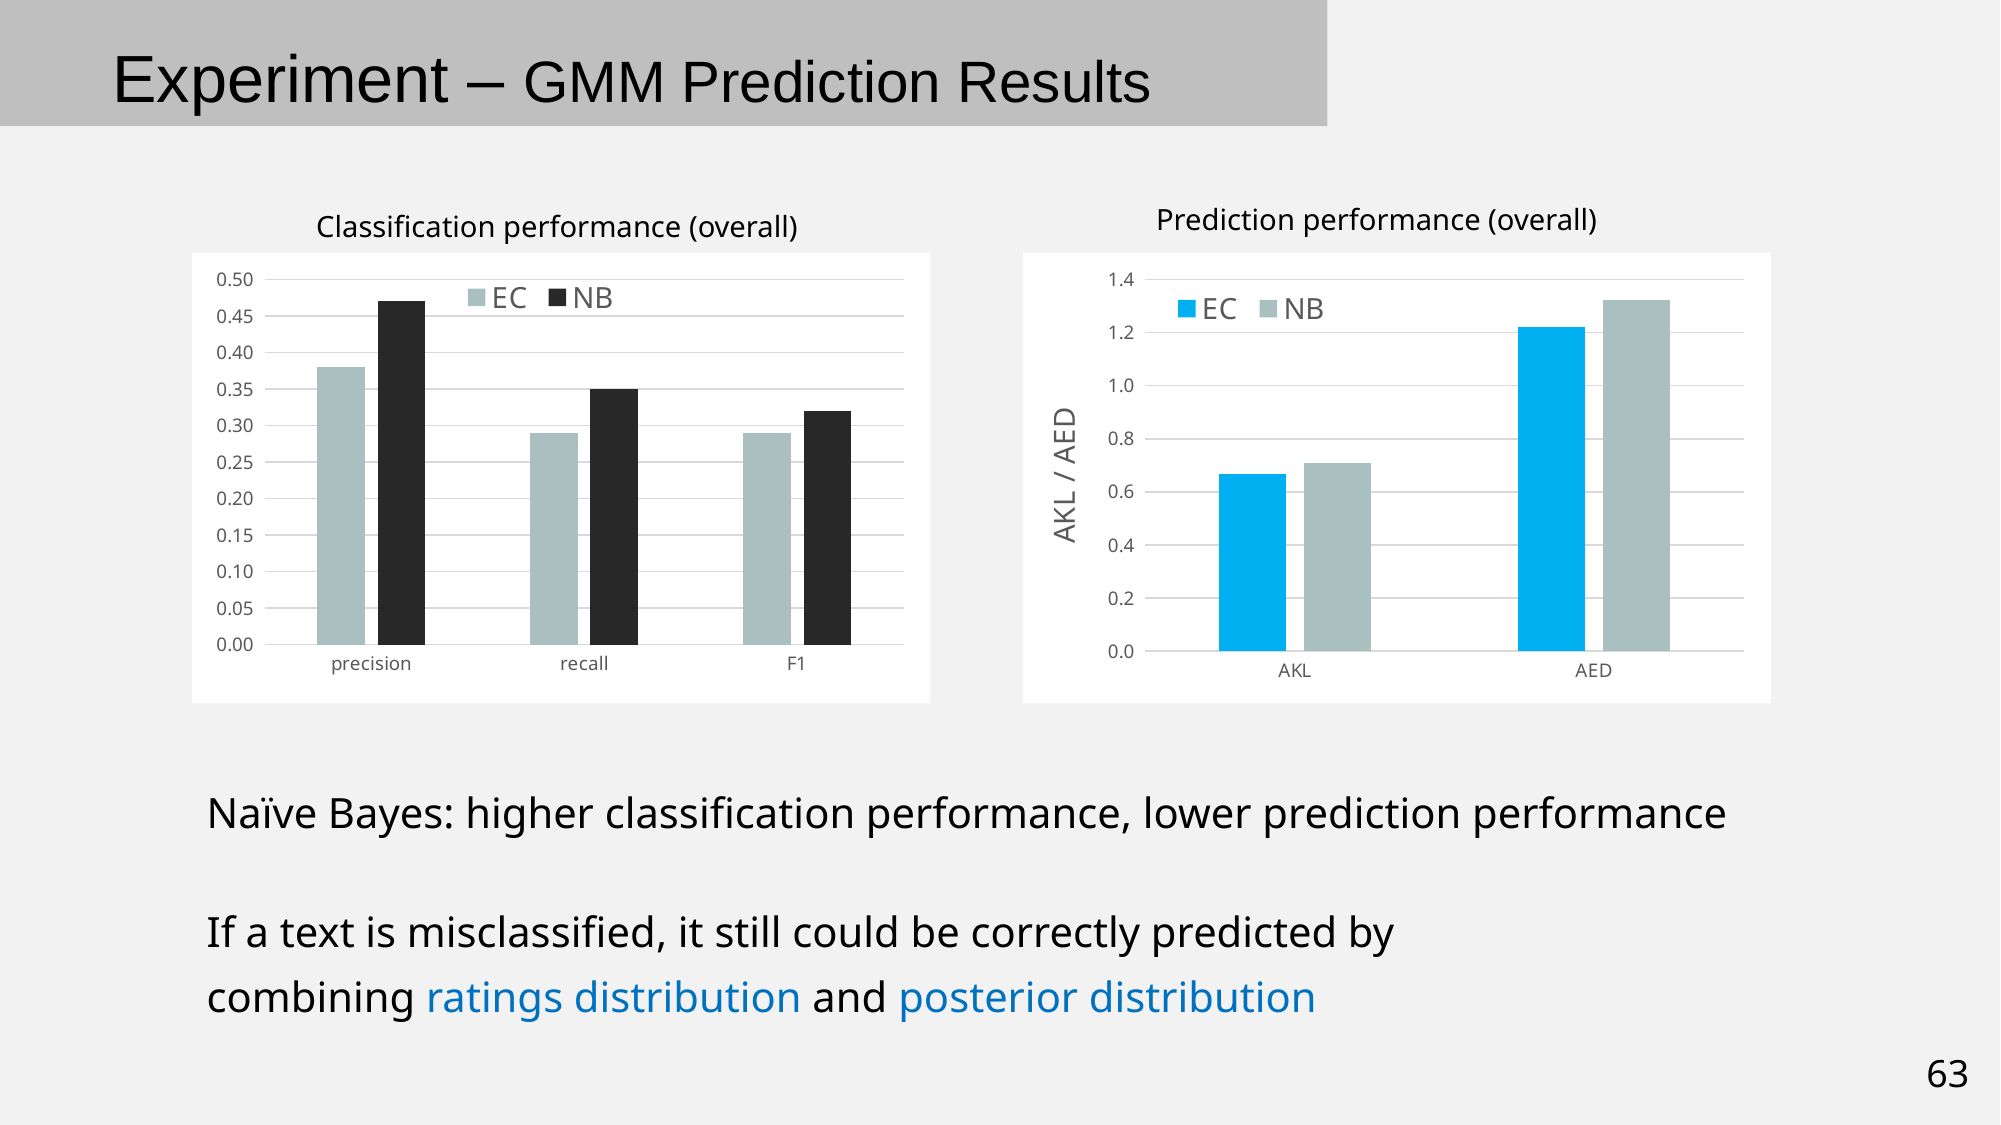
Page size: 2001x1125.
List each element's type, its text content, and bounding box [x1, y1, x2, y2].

text_box Classification performance (overall) [301, 190, 813, 251]
text_box If a text is misclassified, it still could be correctly predicted by combining ratings distribution and posterior distribution [191, 883, 1605, 1028]
text_box Prediction performance (overall) [1141, 183, 1613, 244]
text_box Naïve Bayes: higher classification performance, lower prediction performance [191, 764, 1806, 845]
chart [191, 252, 931, 704]
chart [1022, 252, 1771, 704]
text_box [0, 0, 1328, 127]
slide_number 63 [1534, 1042, 1985, 1103]
text_box Experiment – GMM Prediction Results [97, 4, 1168, 124]
